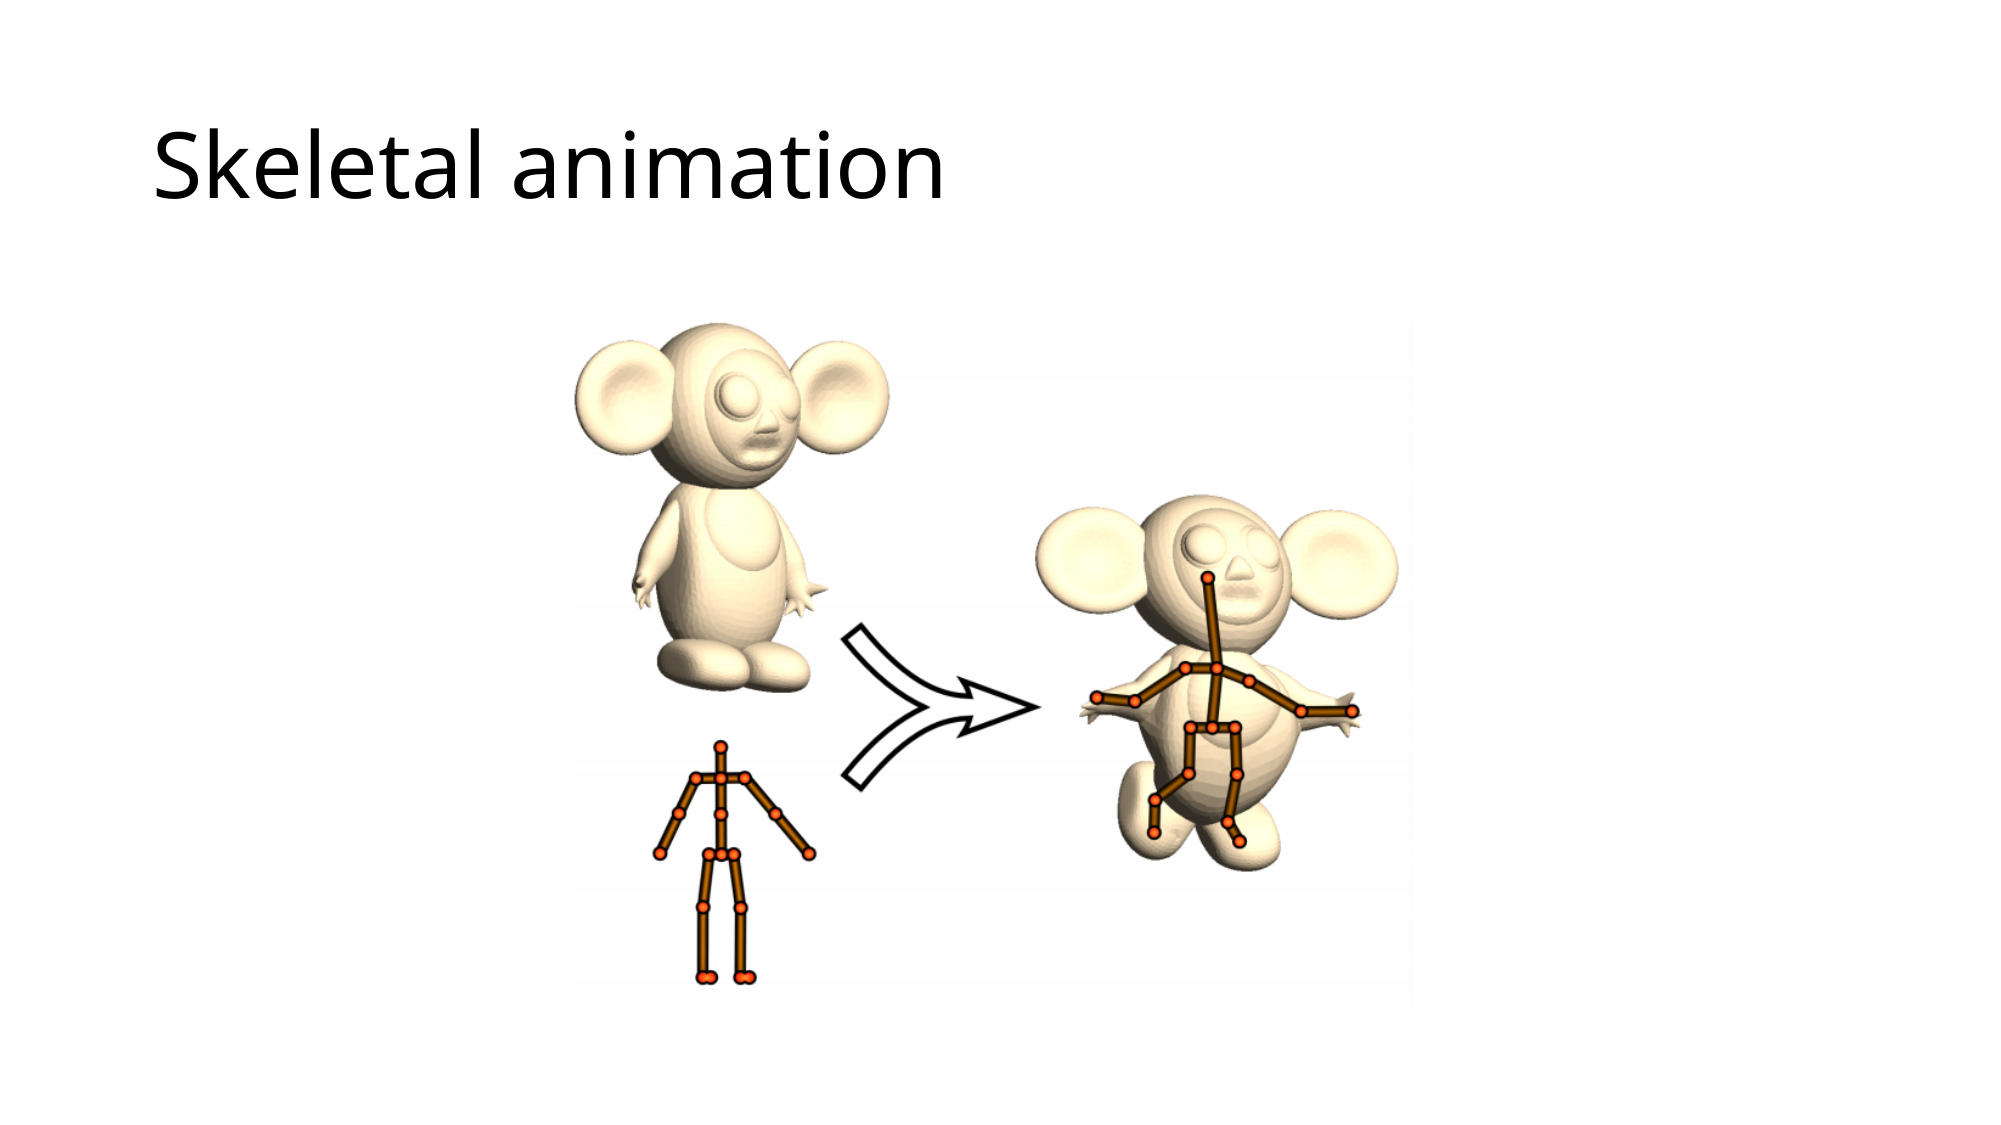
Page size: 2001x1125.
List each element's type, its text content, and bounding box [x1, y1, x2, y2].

picture [523, 277, 1477, 1019]
title Skeletal animation [137, 59, 1863, 278]
